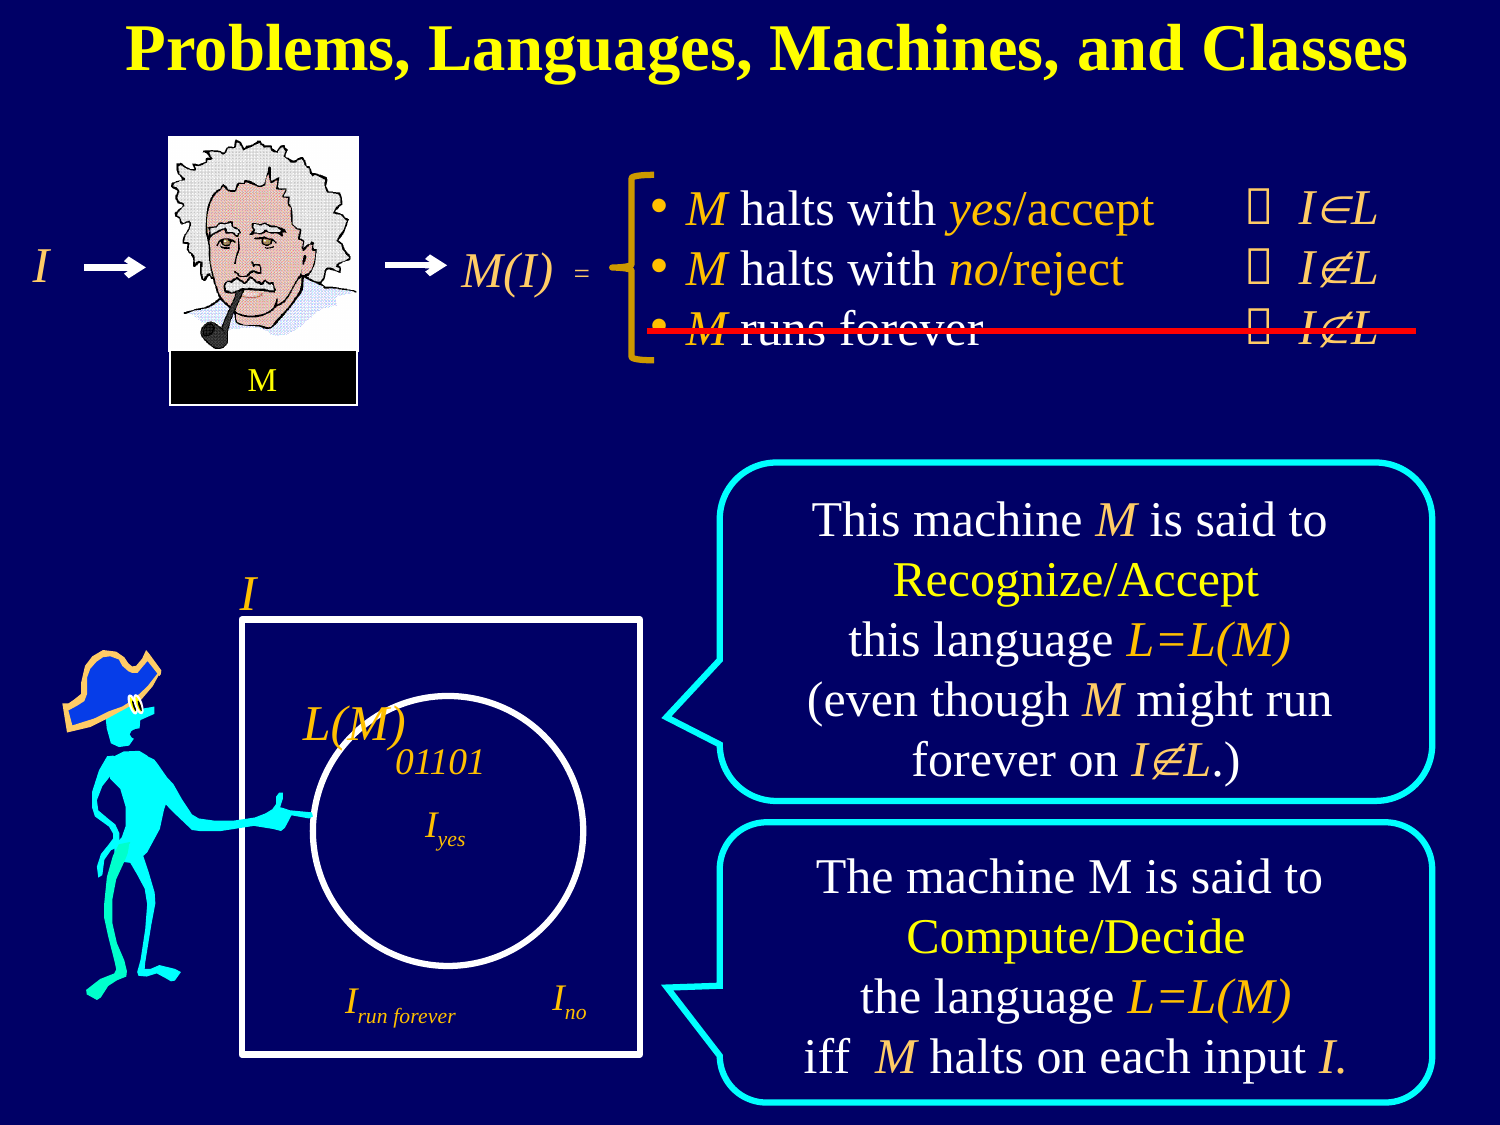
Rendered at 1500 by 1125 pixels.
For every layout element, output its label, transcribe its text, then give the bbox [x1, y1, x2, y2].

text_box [169, 315, 358, 407]
text_box The machine M is said to Compute/Decide the language L=L(M) iff M halts on each input I. [667, 822, 1433, 1103]
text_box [194, 552, 641, 1055]
text_box Ino [646, 965, 710, 1031]
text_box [62, 649, 314, 1001]
text_box This machine M is said to Recognize/Accept this language L=L(M) (even though M might run forever on IL.) [666, 462, 1433, 801]
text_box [169, 137, 358, 223]
text_box Problems, Languages, Machines, and Classes [50, 0, 1487, 138]
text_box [524, 174, 652, 361]
text_box M halts with yes/accept M halts with no/reject M runs forever [655, 339, 1200, 363]
text_box M halts with yes/accept M halts with no/reject M runs forever [605, 167, 1198, 328]
text_box  IL  IL  IL [1198, 166, 1425, 362]
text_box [0, 224, 519, 307]
